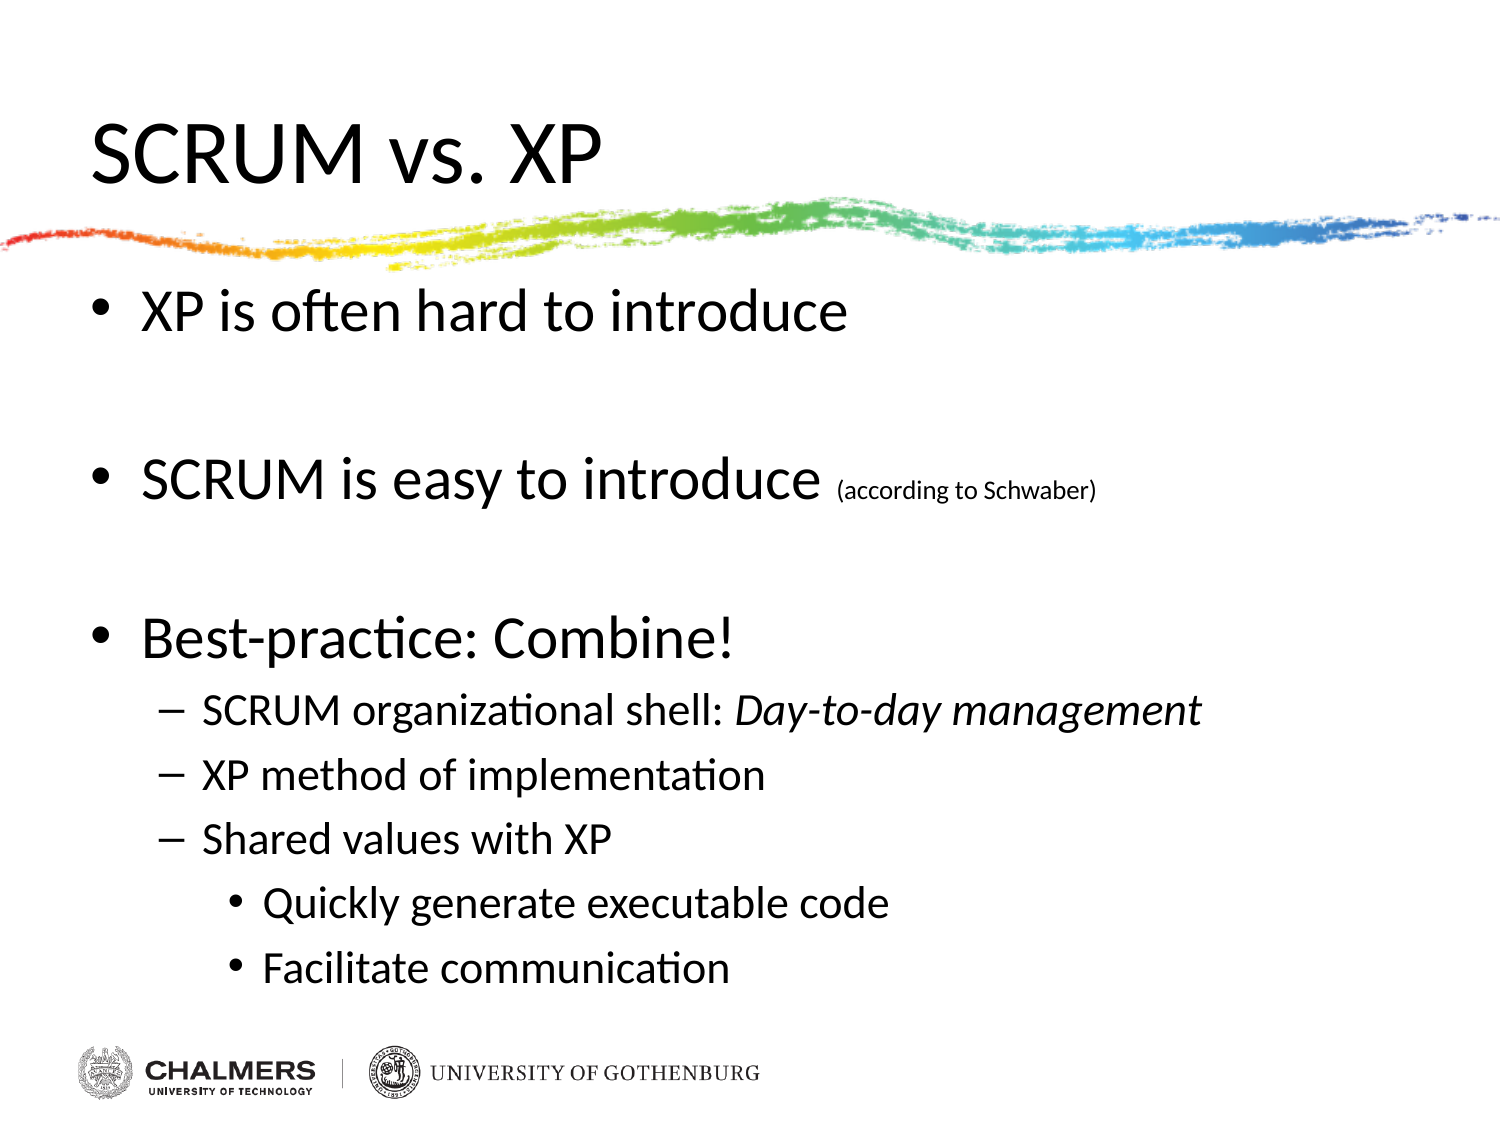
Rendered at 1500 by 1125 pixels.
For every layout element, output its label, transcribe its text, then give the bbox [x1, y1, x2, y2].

list XP is often hard to introduce SCRUM is easy to introduce (according to Schwaber) Best-practice: Combine! SCRUM organizational shell: Day-to-day management XP method of implementation Shared values with XP Quickly generate executable code Facilitate communication [75, 262, 1425, 1005]
picture [0, 162, 1500, 292]
title SCRUM vs. XP [75, 76, 1425, 218]
